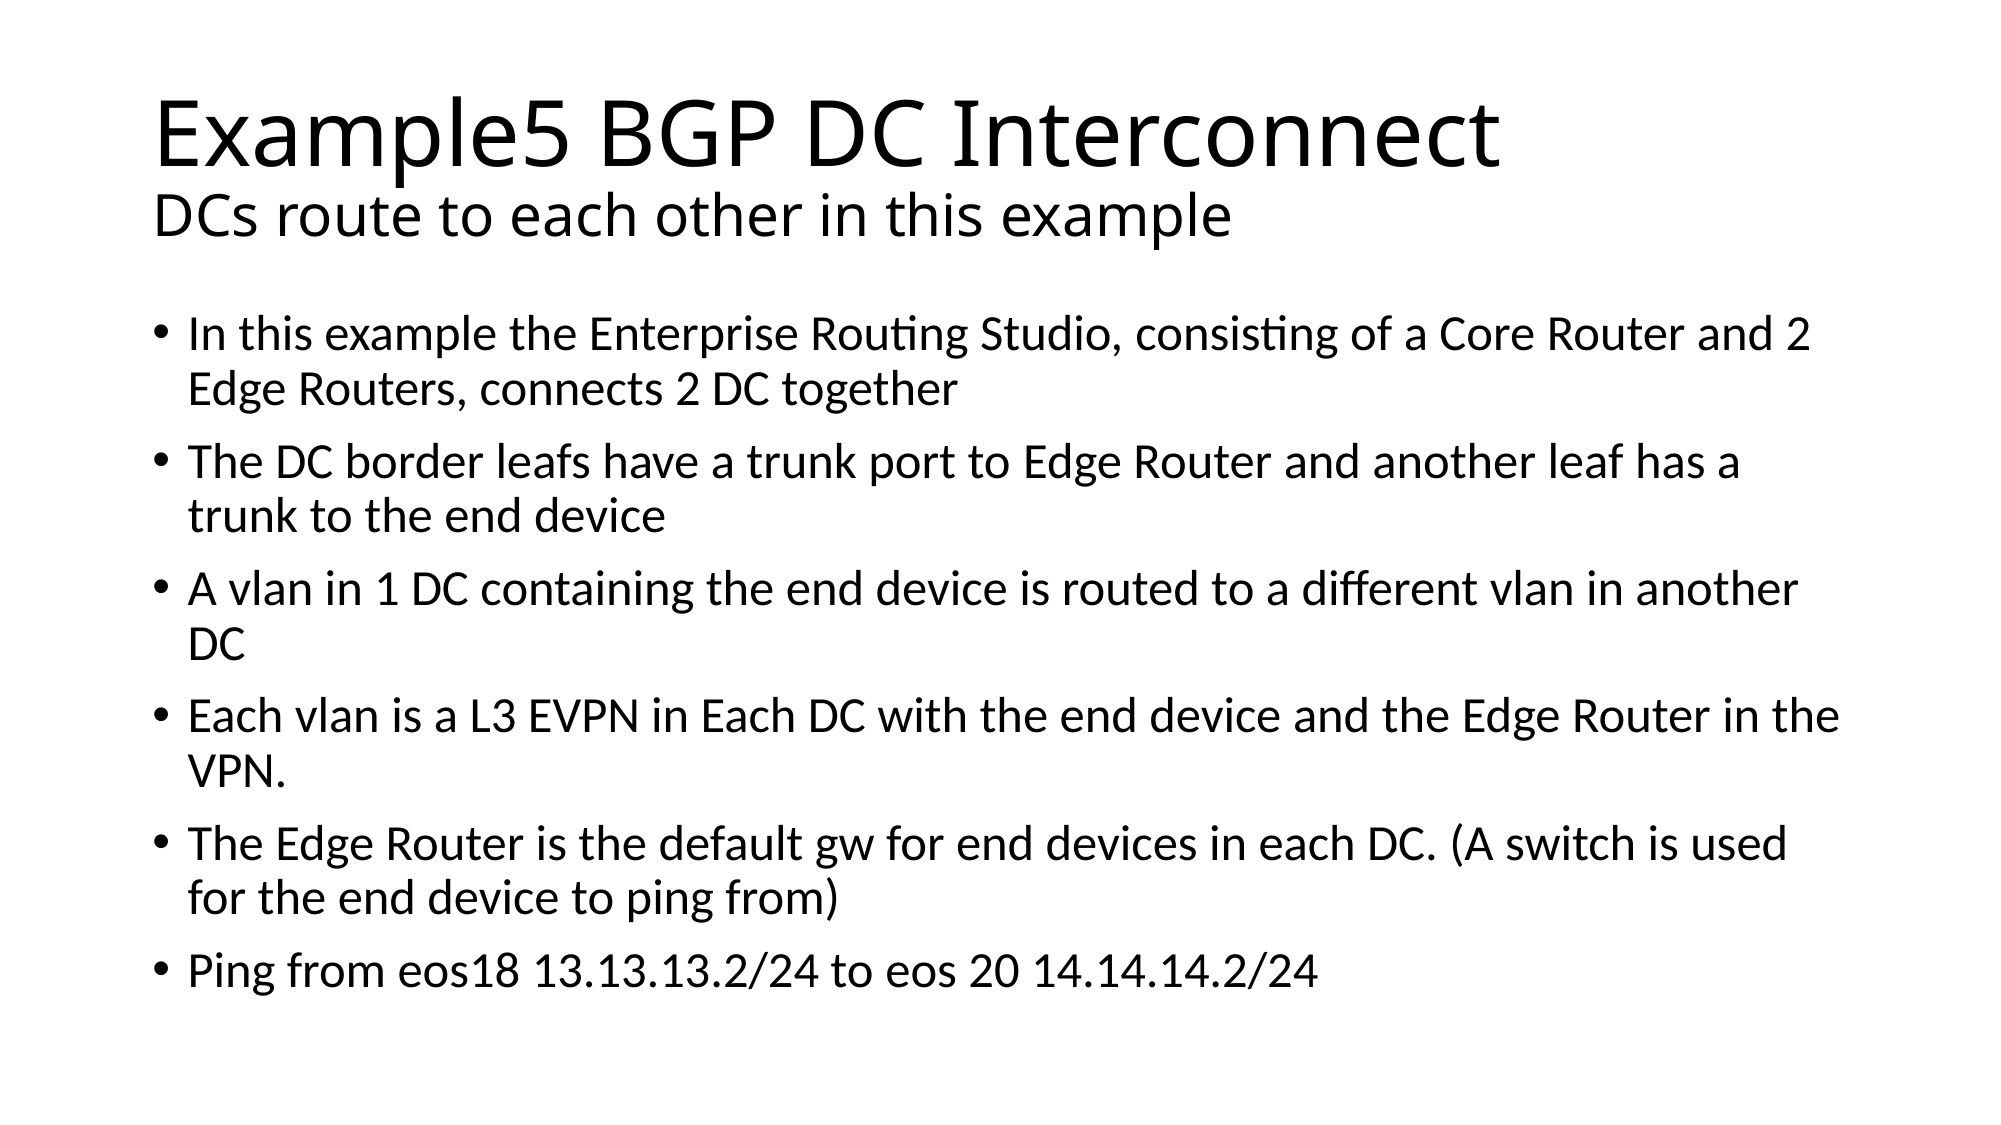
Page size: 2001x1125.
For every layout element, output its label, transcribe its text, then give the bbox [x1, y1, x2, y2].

title Example5 BGP DC Interconnect DCs route to each other in this example [137, 59, 1863, 278]
list In this example the Enterprise Routing Studio, consisting of a Core Router and 2 Edge Routers, connects 2 DC together The DC border leafs have a trunk port to Edge Router and another leaf has a trunk to the end device A vlan in 1 DC containing the end device is routed to a different vlan in another DC Each vlan is a L3 EVPN in Each DC with the end device and the Edge Router in the VPN. The Edge Router is the default gw for end devices in each DC. (A switch is used for the end device to ping from) Ping from eos18 13.13.13.2/24 to eos 20 14.14.14.2/24 [137, 299, 1863, 1014]
